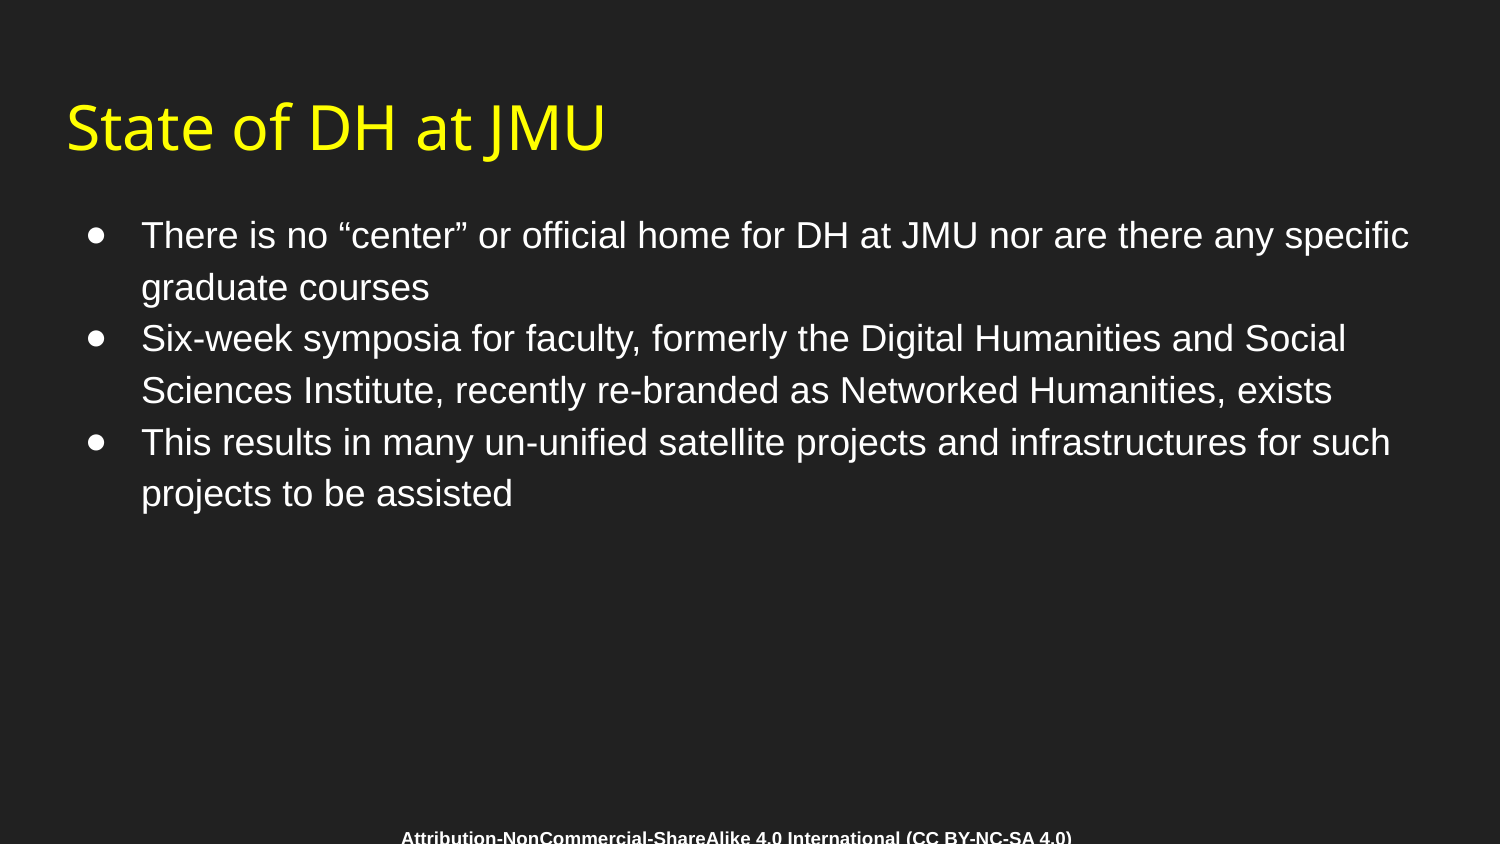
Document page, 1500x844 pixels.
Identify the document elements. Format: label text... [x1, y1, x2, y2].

title State of DH at JMU [51, 72, 1449, 167]
text_box Attribution-NonCommercial-ShareAlike 4.0 International (CC BY-NC-SA 4.0) [172, 809, 1300, 844]
list There is no “center” or official home for DH at JMU nor are there any specific graduate courses Six-week symposia for faculty, formerly the Digital Humanities and Social Sciences Institute, recently re-branded as Networked Humanities, exists This results in many un-unified satellite projects and infrastructures for such projects to be assisted [51, 189, 1449, 750]
